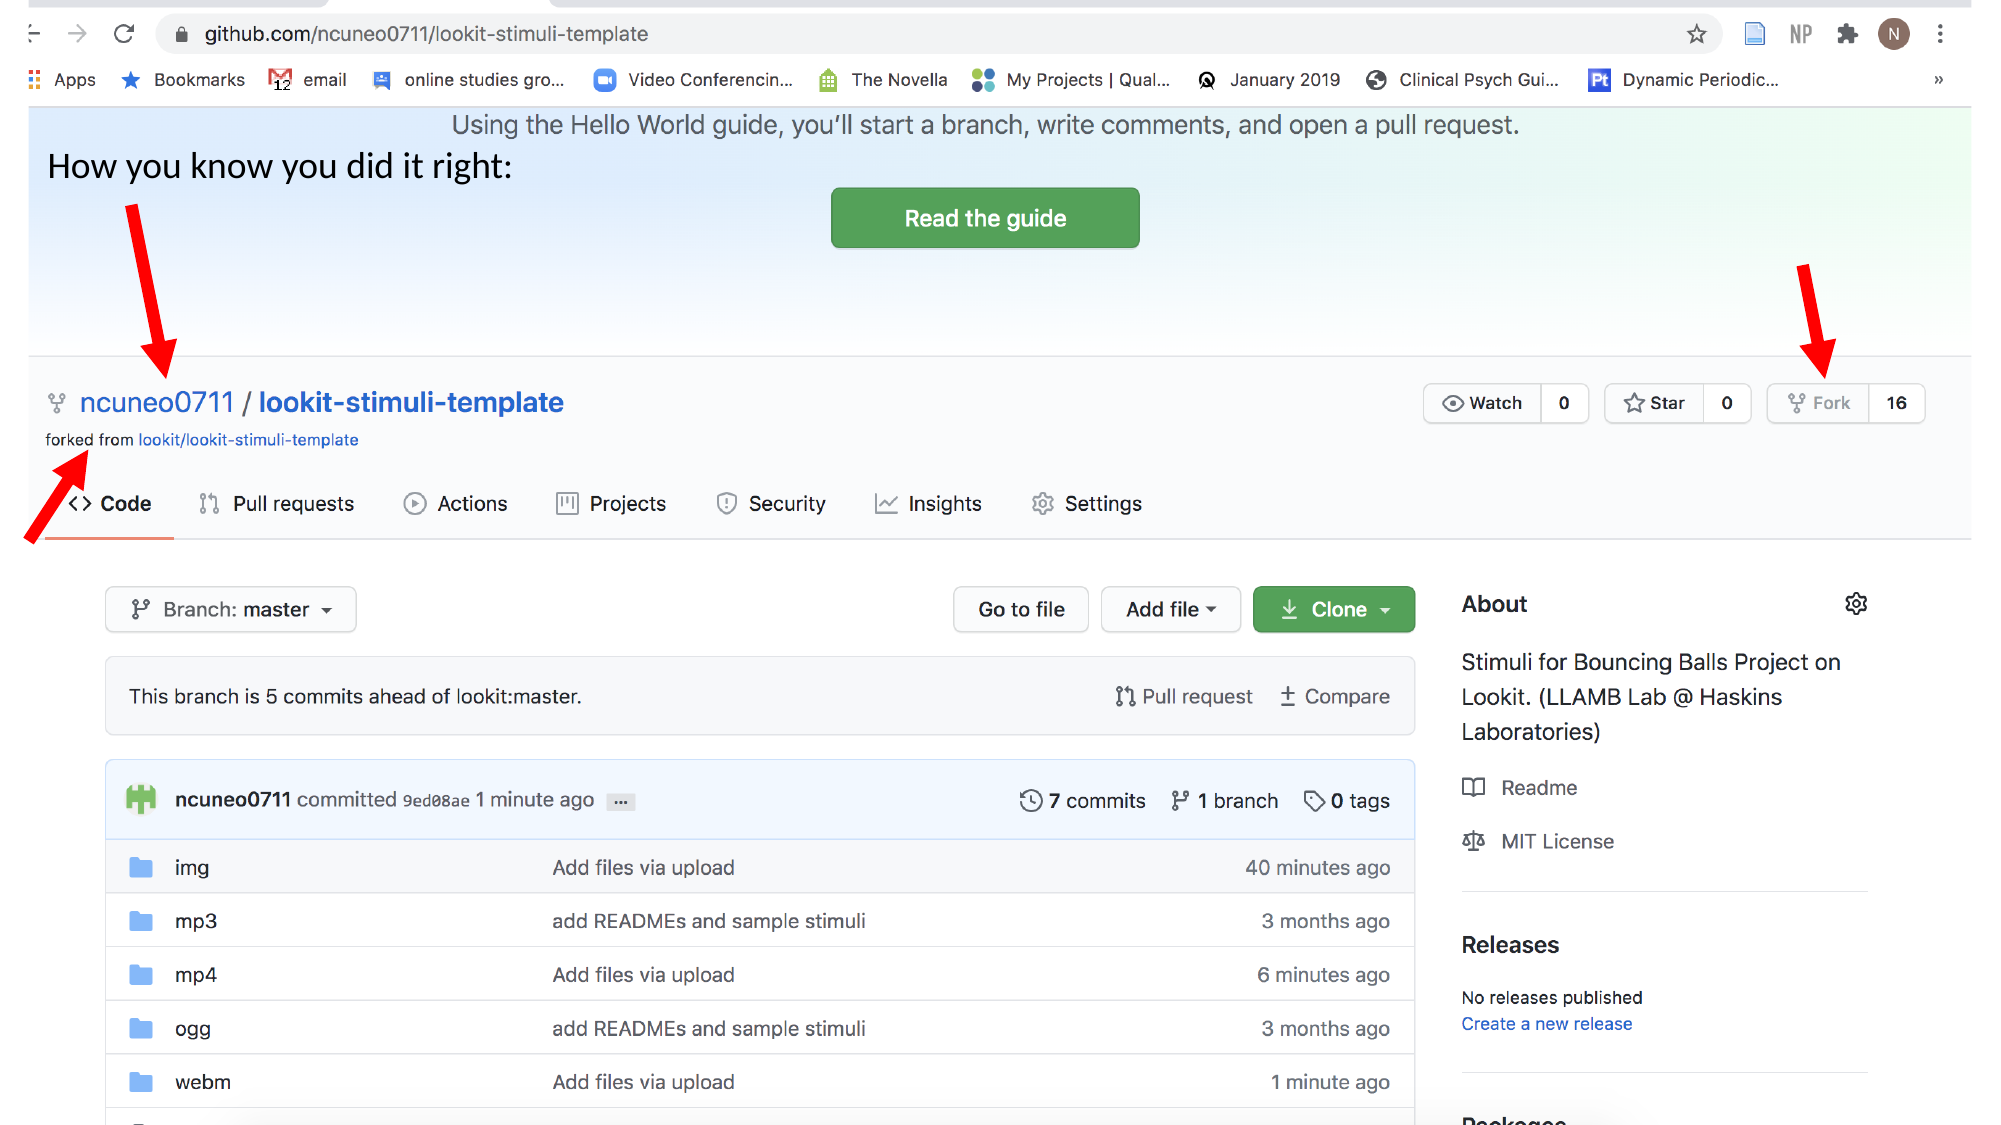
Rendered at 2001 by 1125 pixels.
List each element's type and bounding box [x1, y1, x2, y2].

picture [28, 0, 1972, 1125]
text_box [28, 449, 89, 542]
text_box [1802, 265, 1825, 379]
text_box [131, 204, 167, 379]
